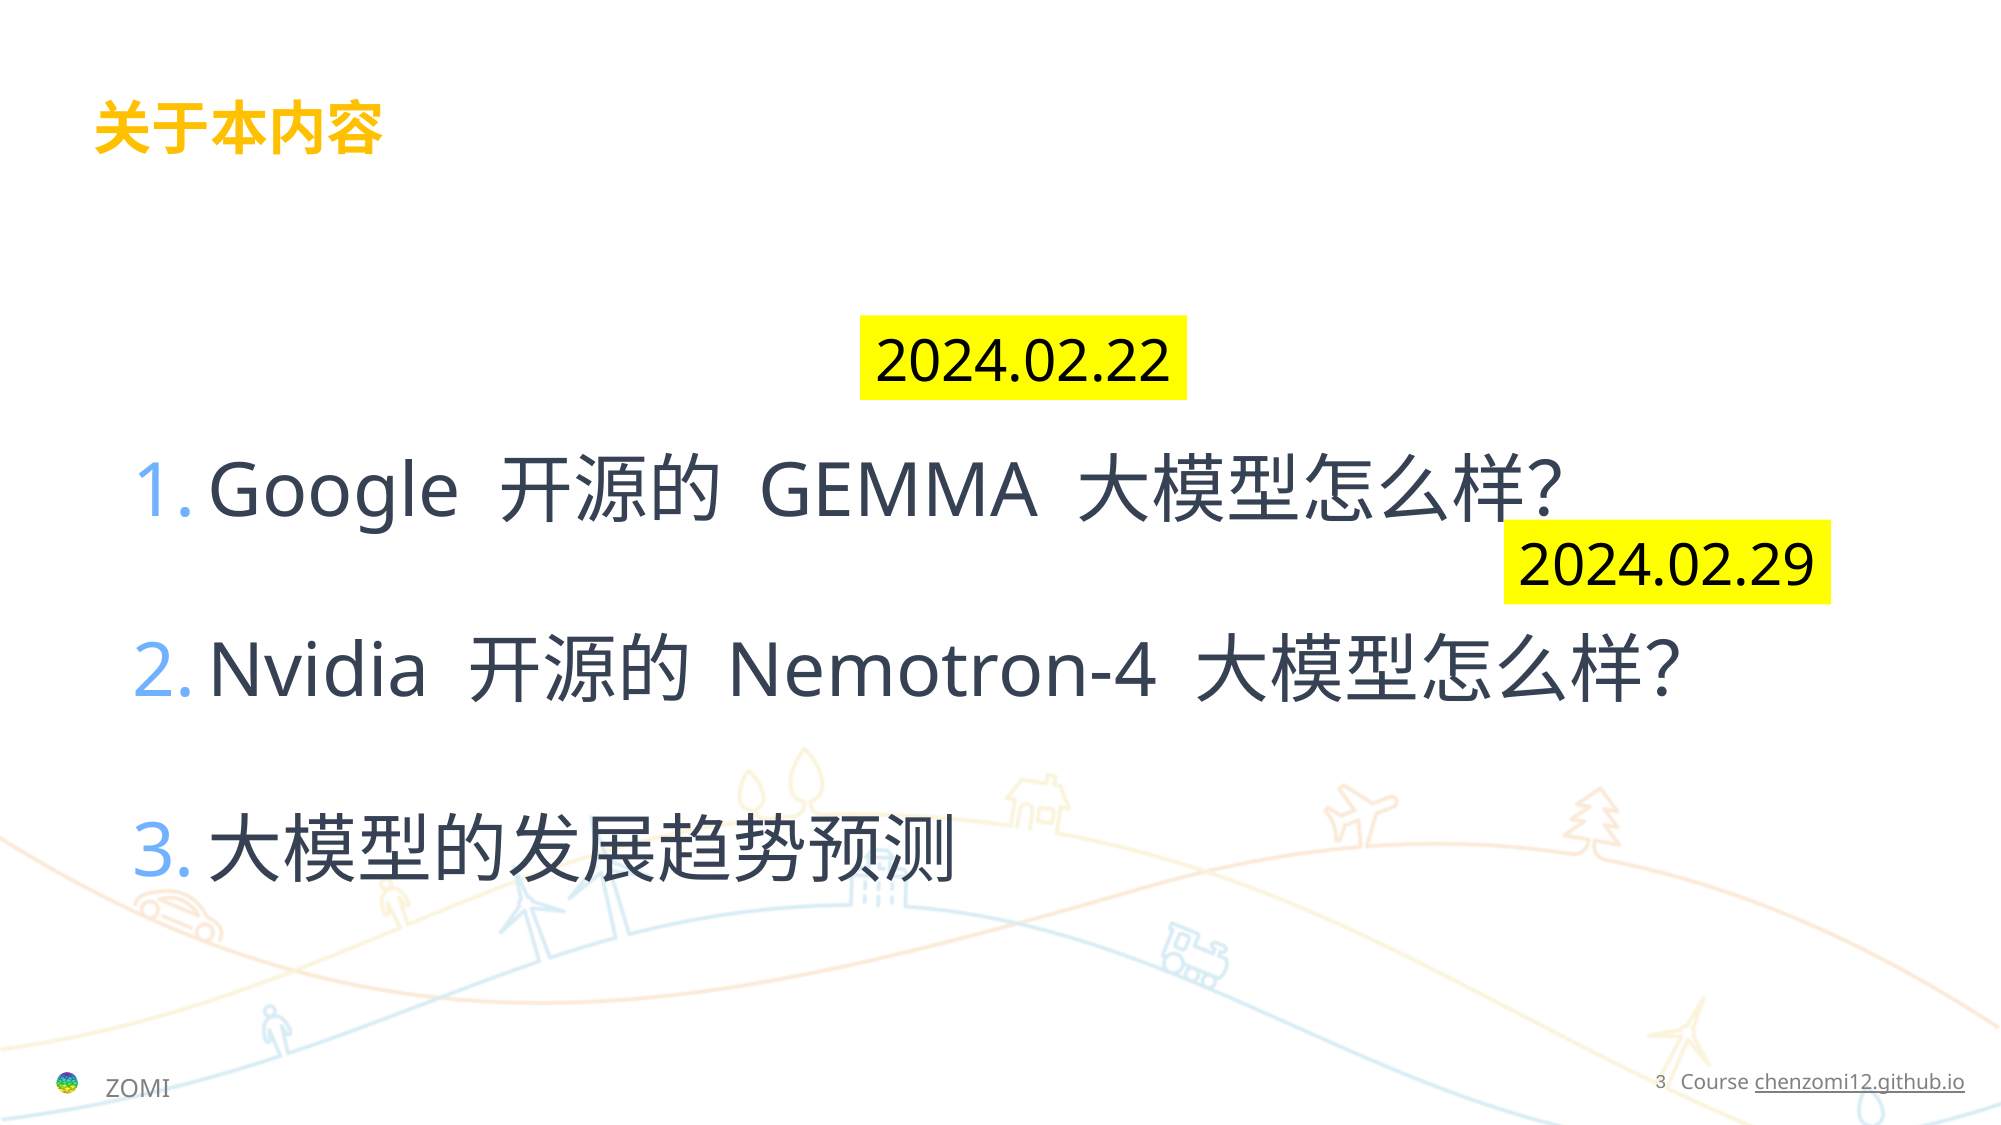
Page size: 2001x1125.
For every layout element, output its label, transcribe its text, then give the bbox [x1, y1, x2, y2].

text_box 2024.02.22 [860, 315, 1187, 400]
picture [57, 1073, 77, 1093]
title 关于本内容 [79, 78, 1910, 175]
text_box 2024.02.29 [1504, 519, 1831, 605]
list Google 开源的 GEMMA 大模型怎么样？ Nvidia 开源的 Nemotron-4 大模型怎么样？ 大模型的发展趋势预测 [79, 210, 1910, 1033]
